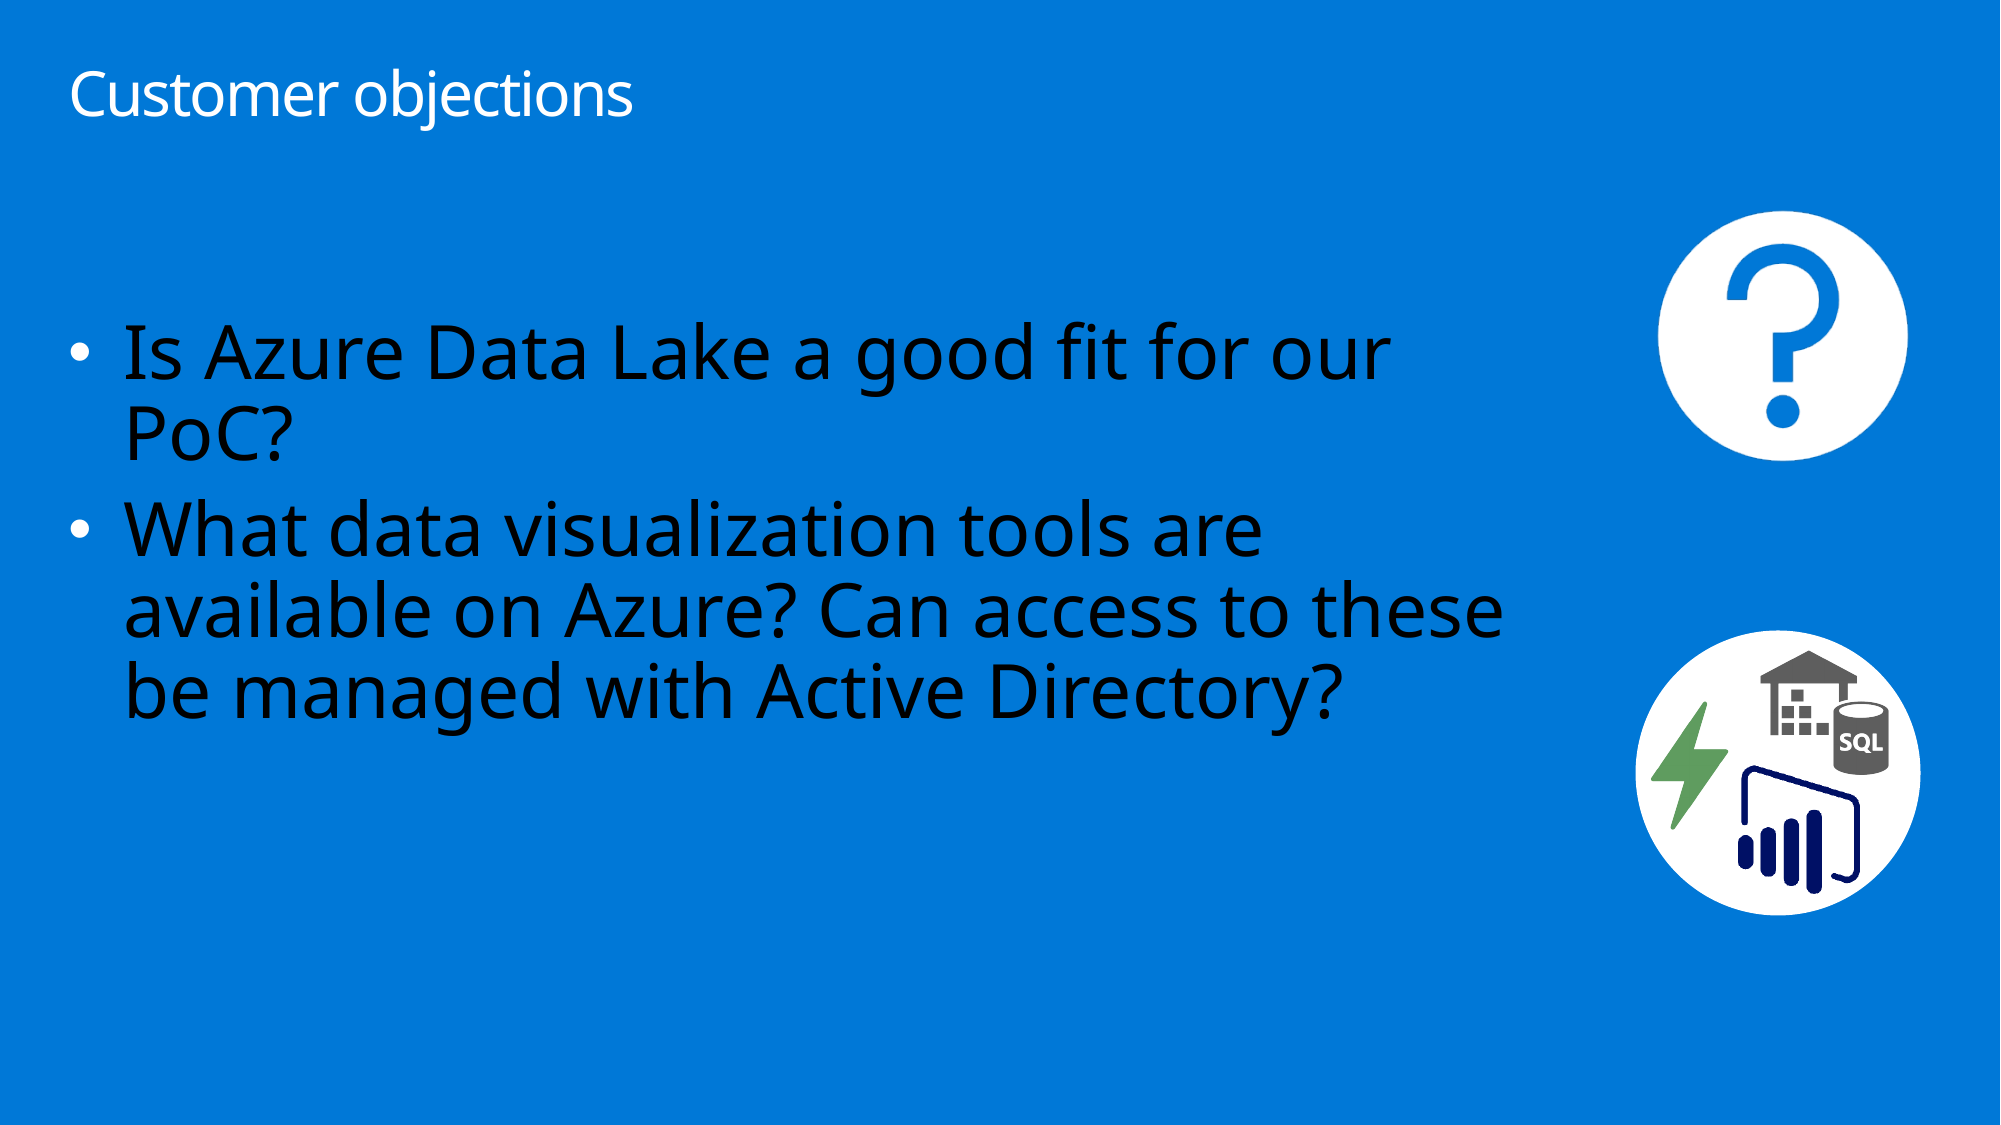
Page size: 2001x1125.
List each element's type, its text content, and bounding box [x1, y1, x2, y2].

picture [1625, 178, 1941, 495]
list Is Azure Data Lake a good fit for our PoC? What data visualization tools are available on Azure? Can access to these be managed with Active Directory? [44, 195, 1600, 1073]
title Customer objections [44, 47, 1957, 196]
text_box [1625, 630, 1921, 916]
